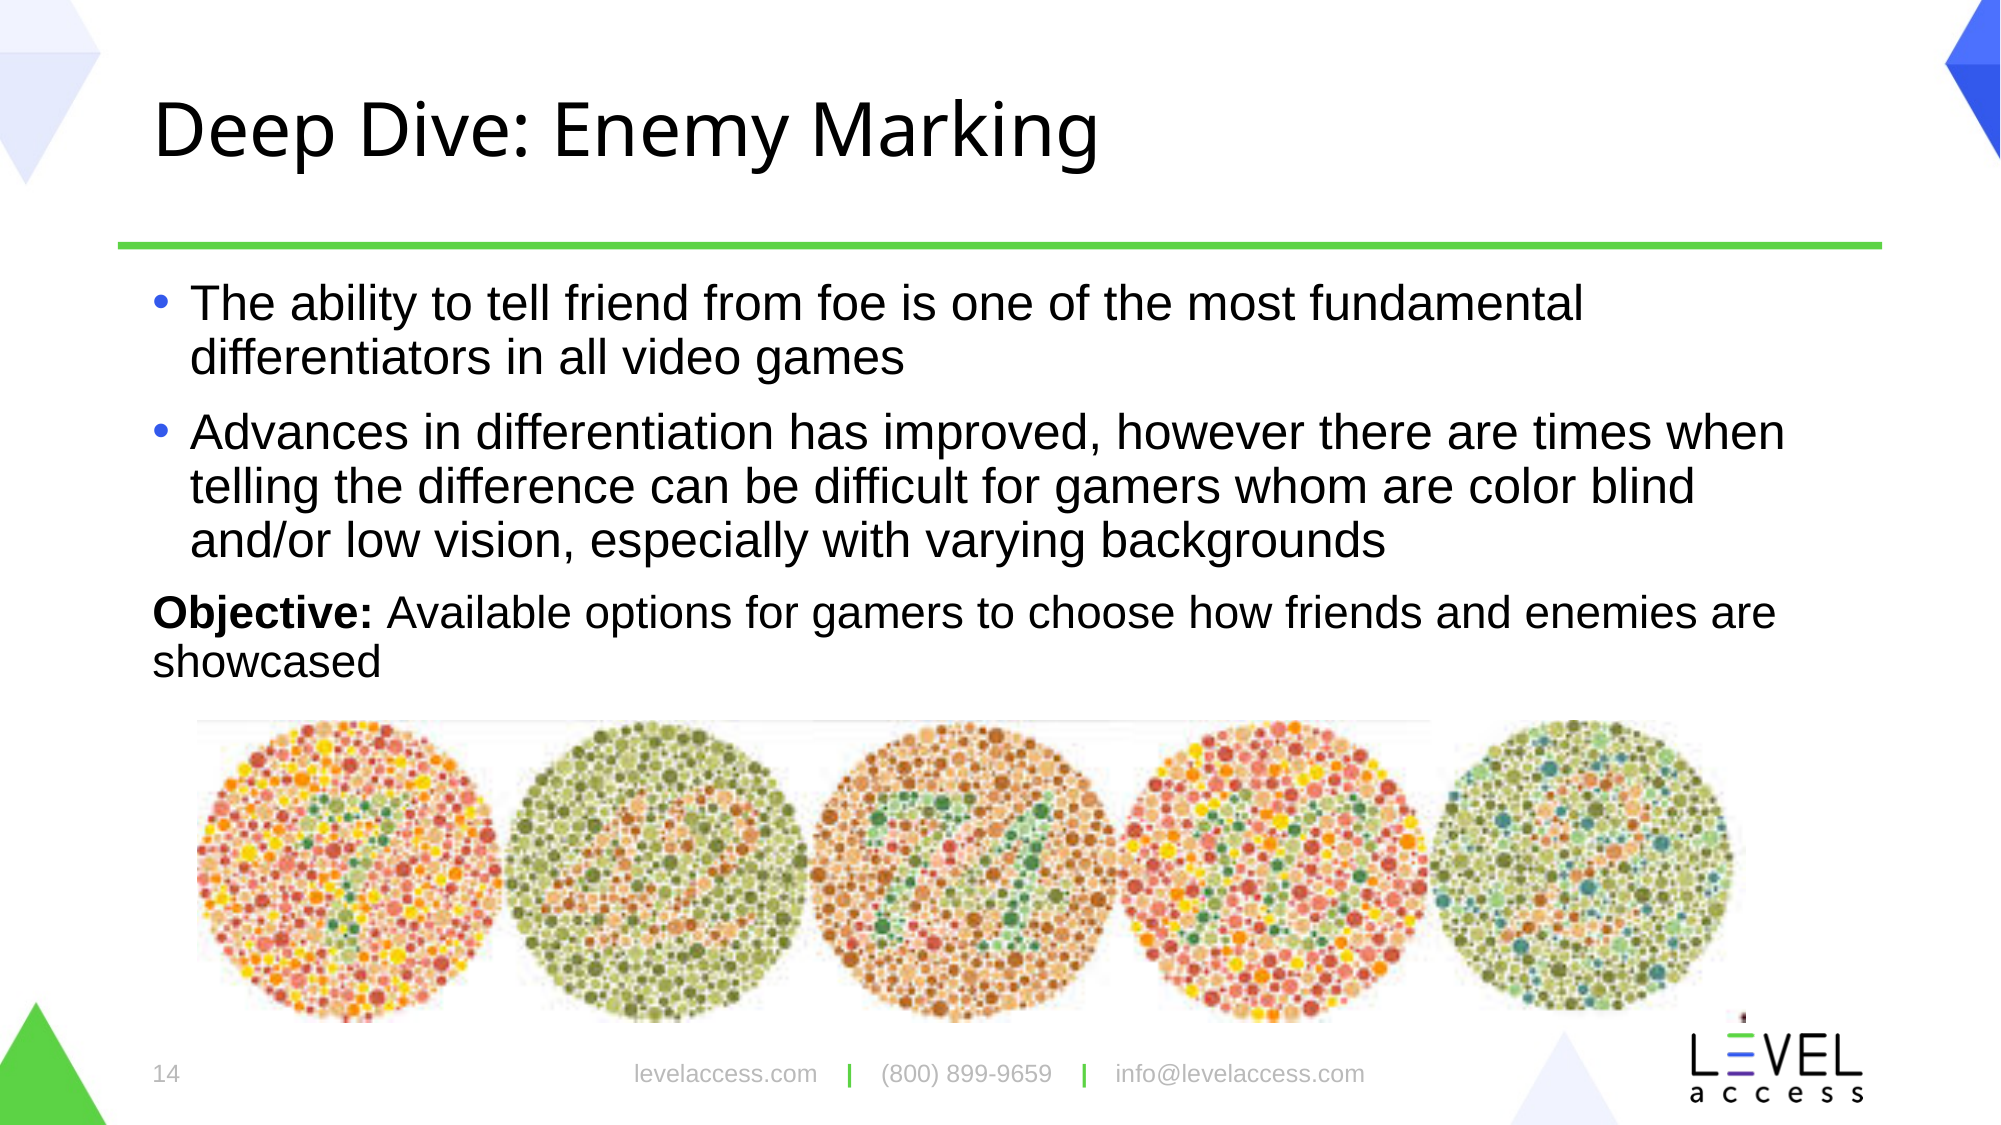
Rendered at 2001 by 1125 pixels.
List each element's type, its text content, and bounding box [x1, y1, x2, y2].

footer levelaccess.com | (800) 899-9659 | info@levelaccess.com [613, 1042, 1386, 1103]
slide_number 14 [137, 1042, 588, 1103]
picture [0, 0, 2001, 1125]
title Deep Dive: Enemy Marking [137, 75, 1863, 180]
list The ability to tell friend from foe is one of the most fundamental differentiators in all video games Advances in differentiation has improved, however there are times when telling the difference can be difficult for gamers whom are color blind and/or low vision, especially with varying backgrounds Objective: Available options for gamers to choose how friends and enemies are showcased [137, 269, 1863, 1014]
